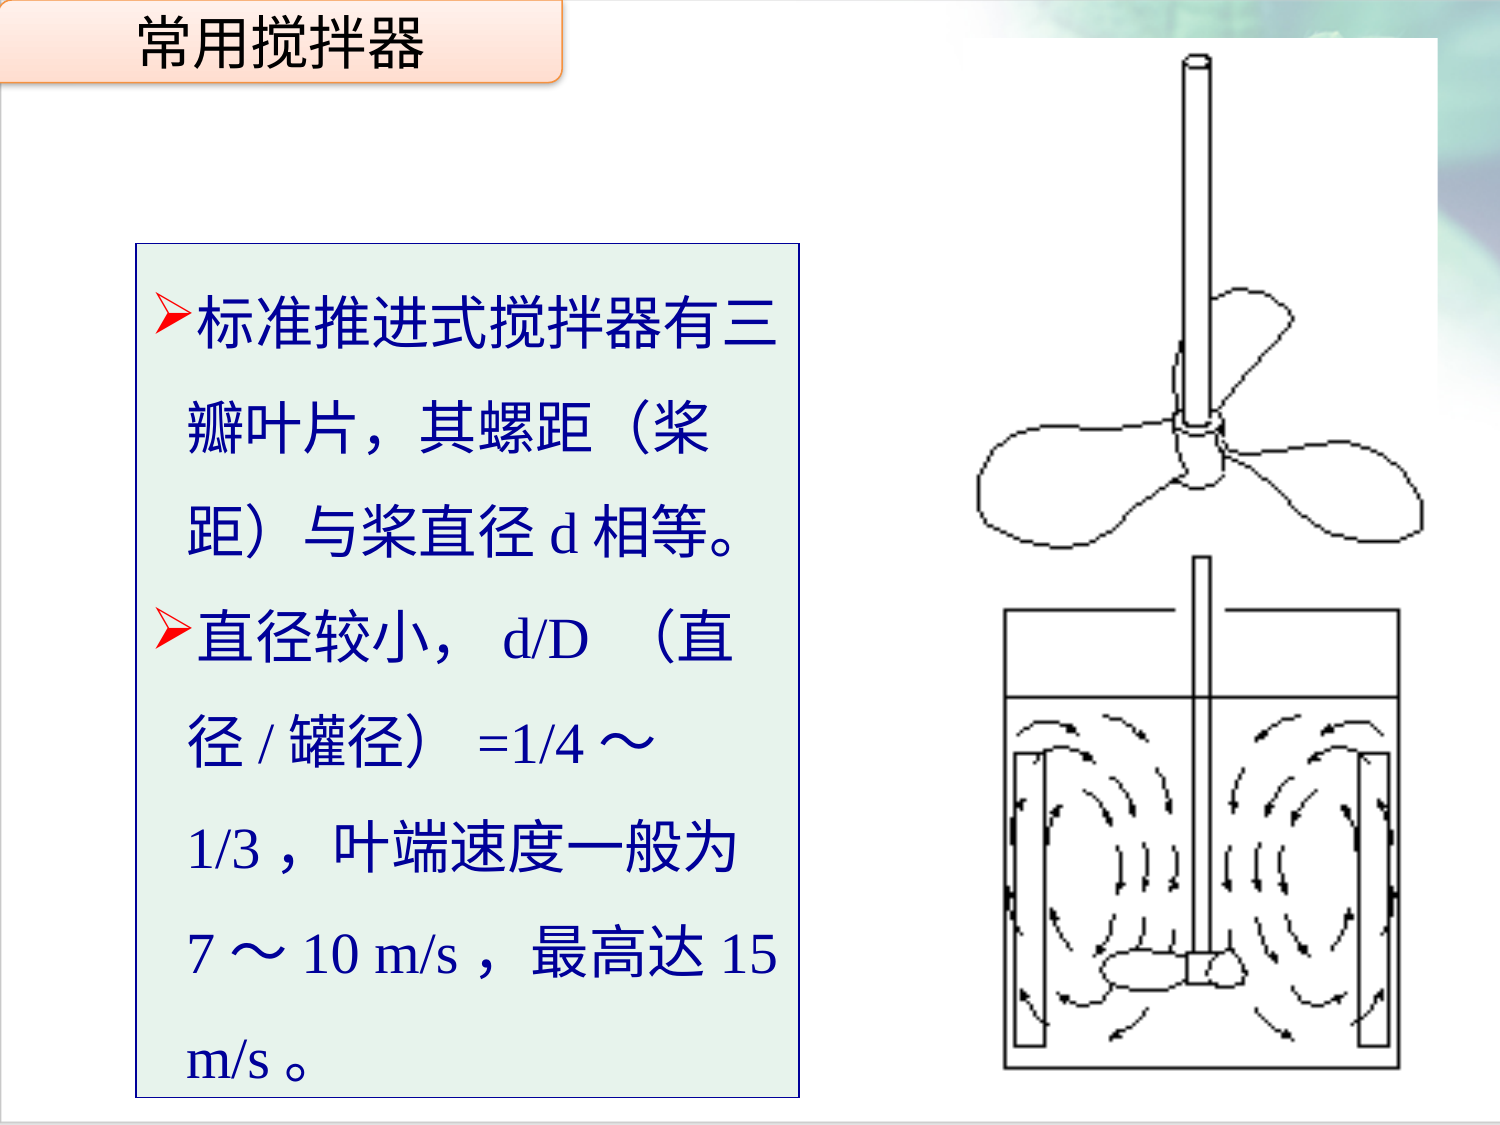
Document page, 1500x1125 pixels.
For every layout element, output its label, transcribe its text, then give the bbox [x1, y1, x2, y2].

text_box 常用搅拌器 [0, 0, 563, 84]
text_box 标准推进式搅拌器有三瓣叶片，其螺距（桨距）与桨直径d相等。 直径较小，d/D （直径/罐径）=1/4～1/3，叶端速度一般为 7～10 m/s，最高达15 m/s。 [135, 243, 800, 1098]
picture [0, 0, 1500, 1125]
